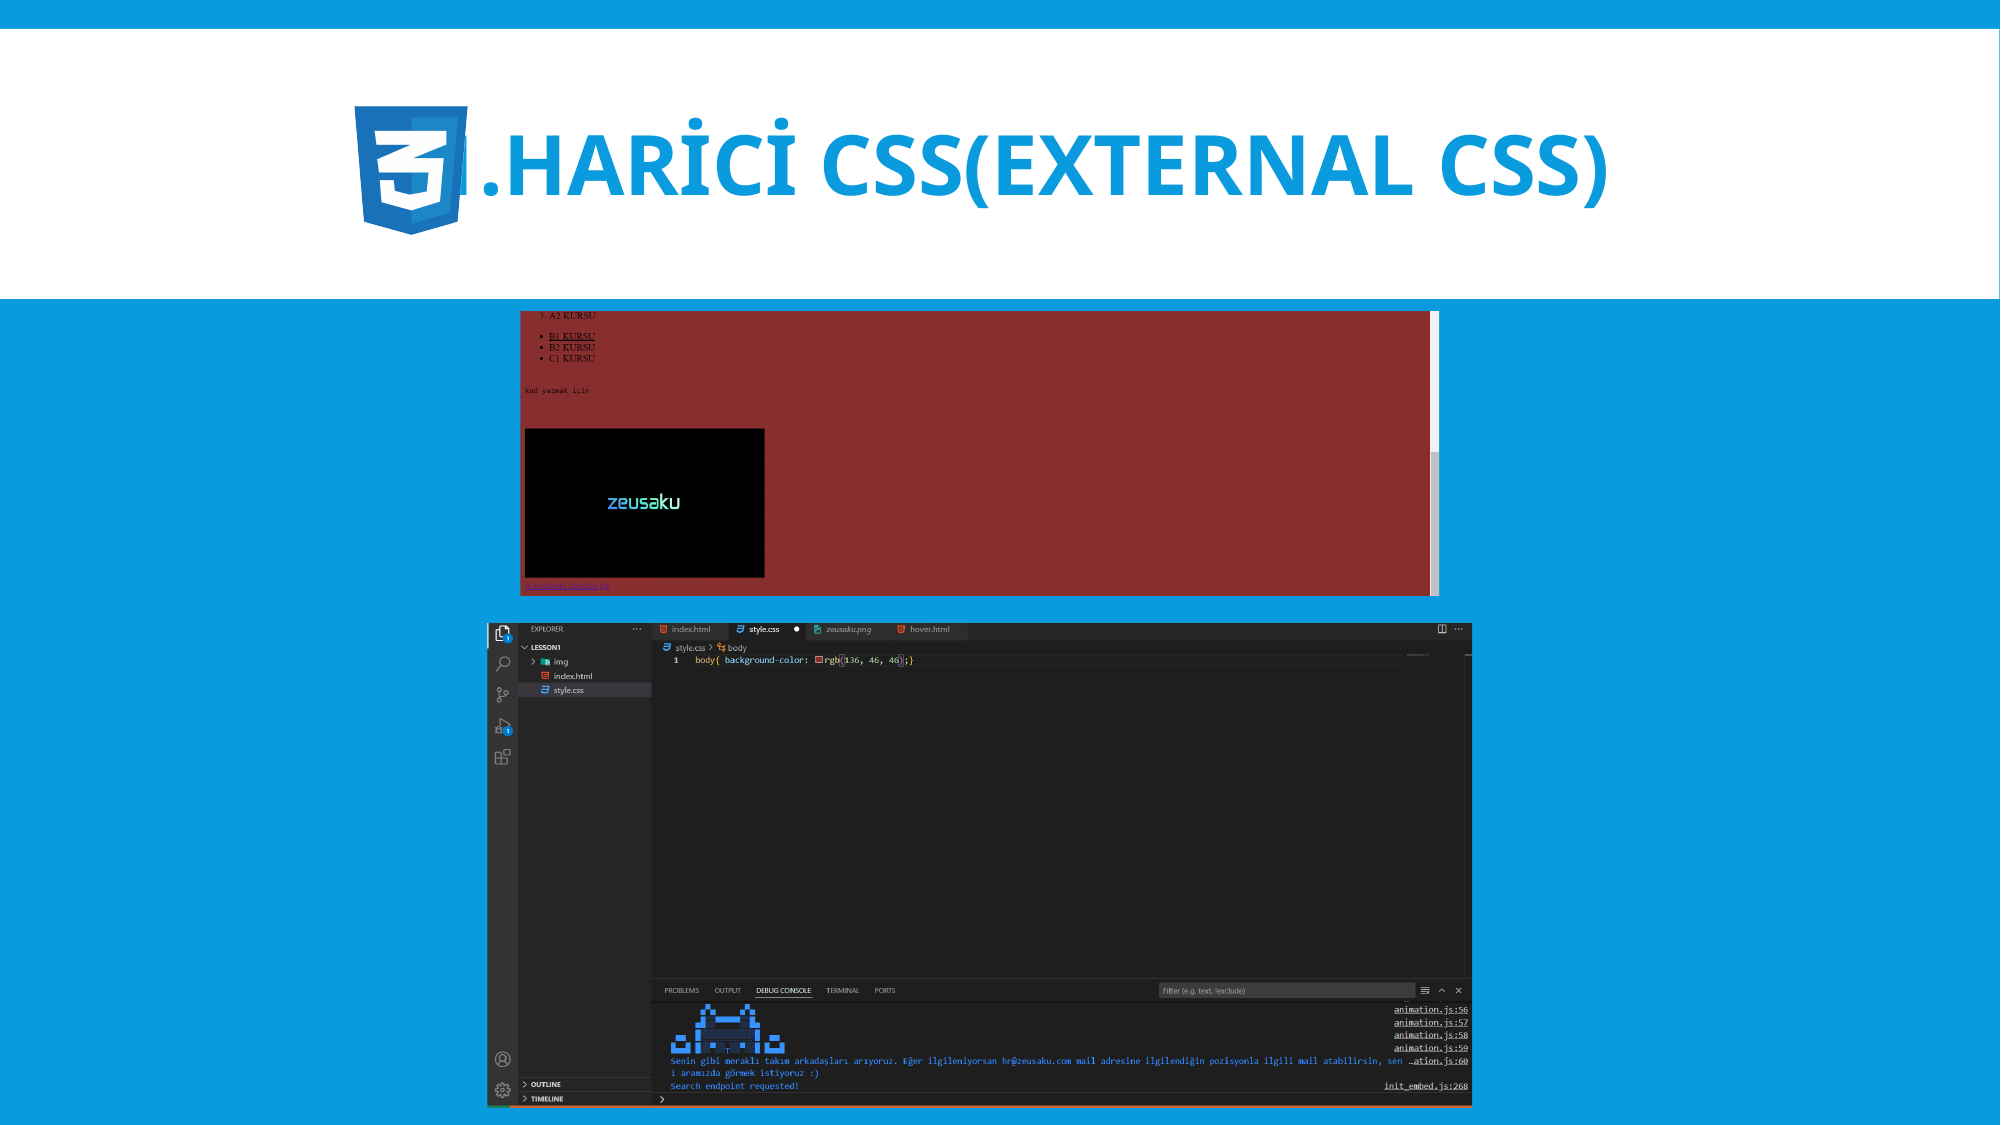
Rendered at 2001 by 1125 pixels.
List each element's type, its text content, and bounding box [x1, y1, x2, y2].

picture [341, 105, 481, 235]
picture [521, 312, 1439, 595]
title 1.Harici css(external css) [197, 46, 1803, 295]
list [487, 622, 1473, 1108]
